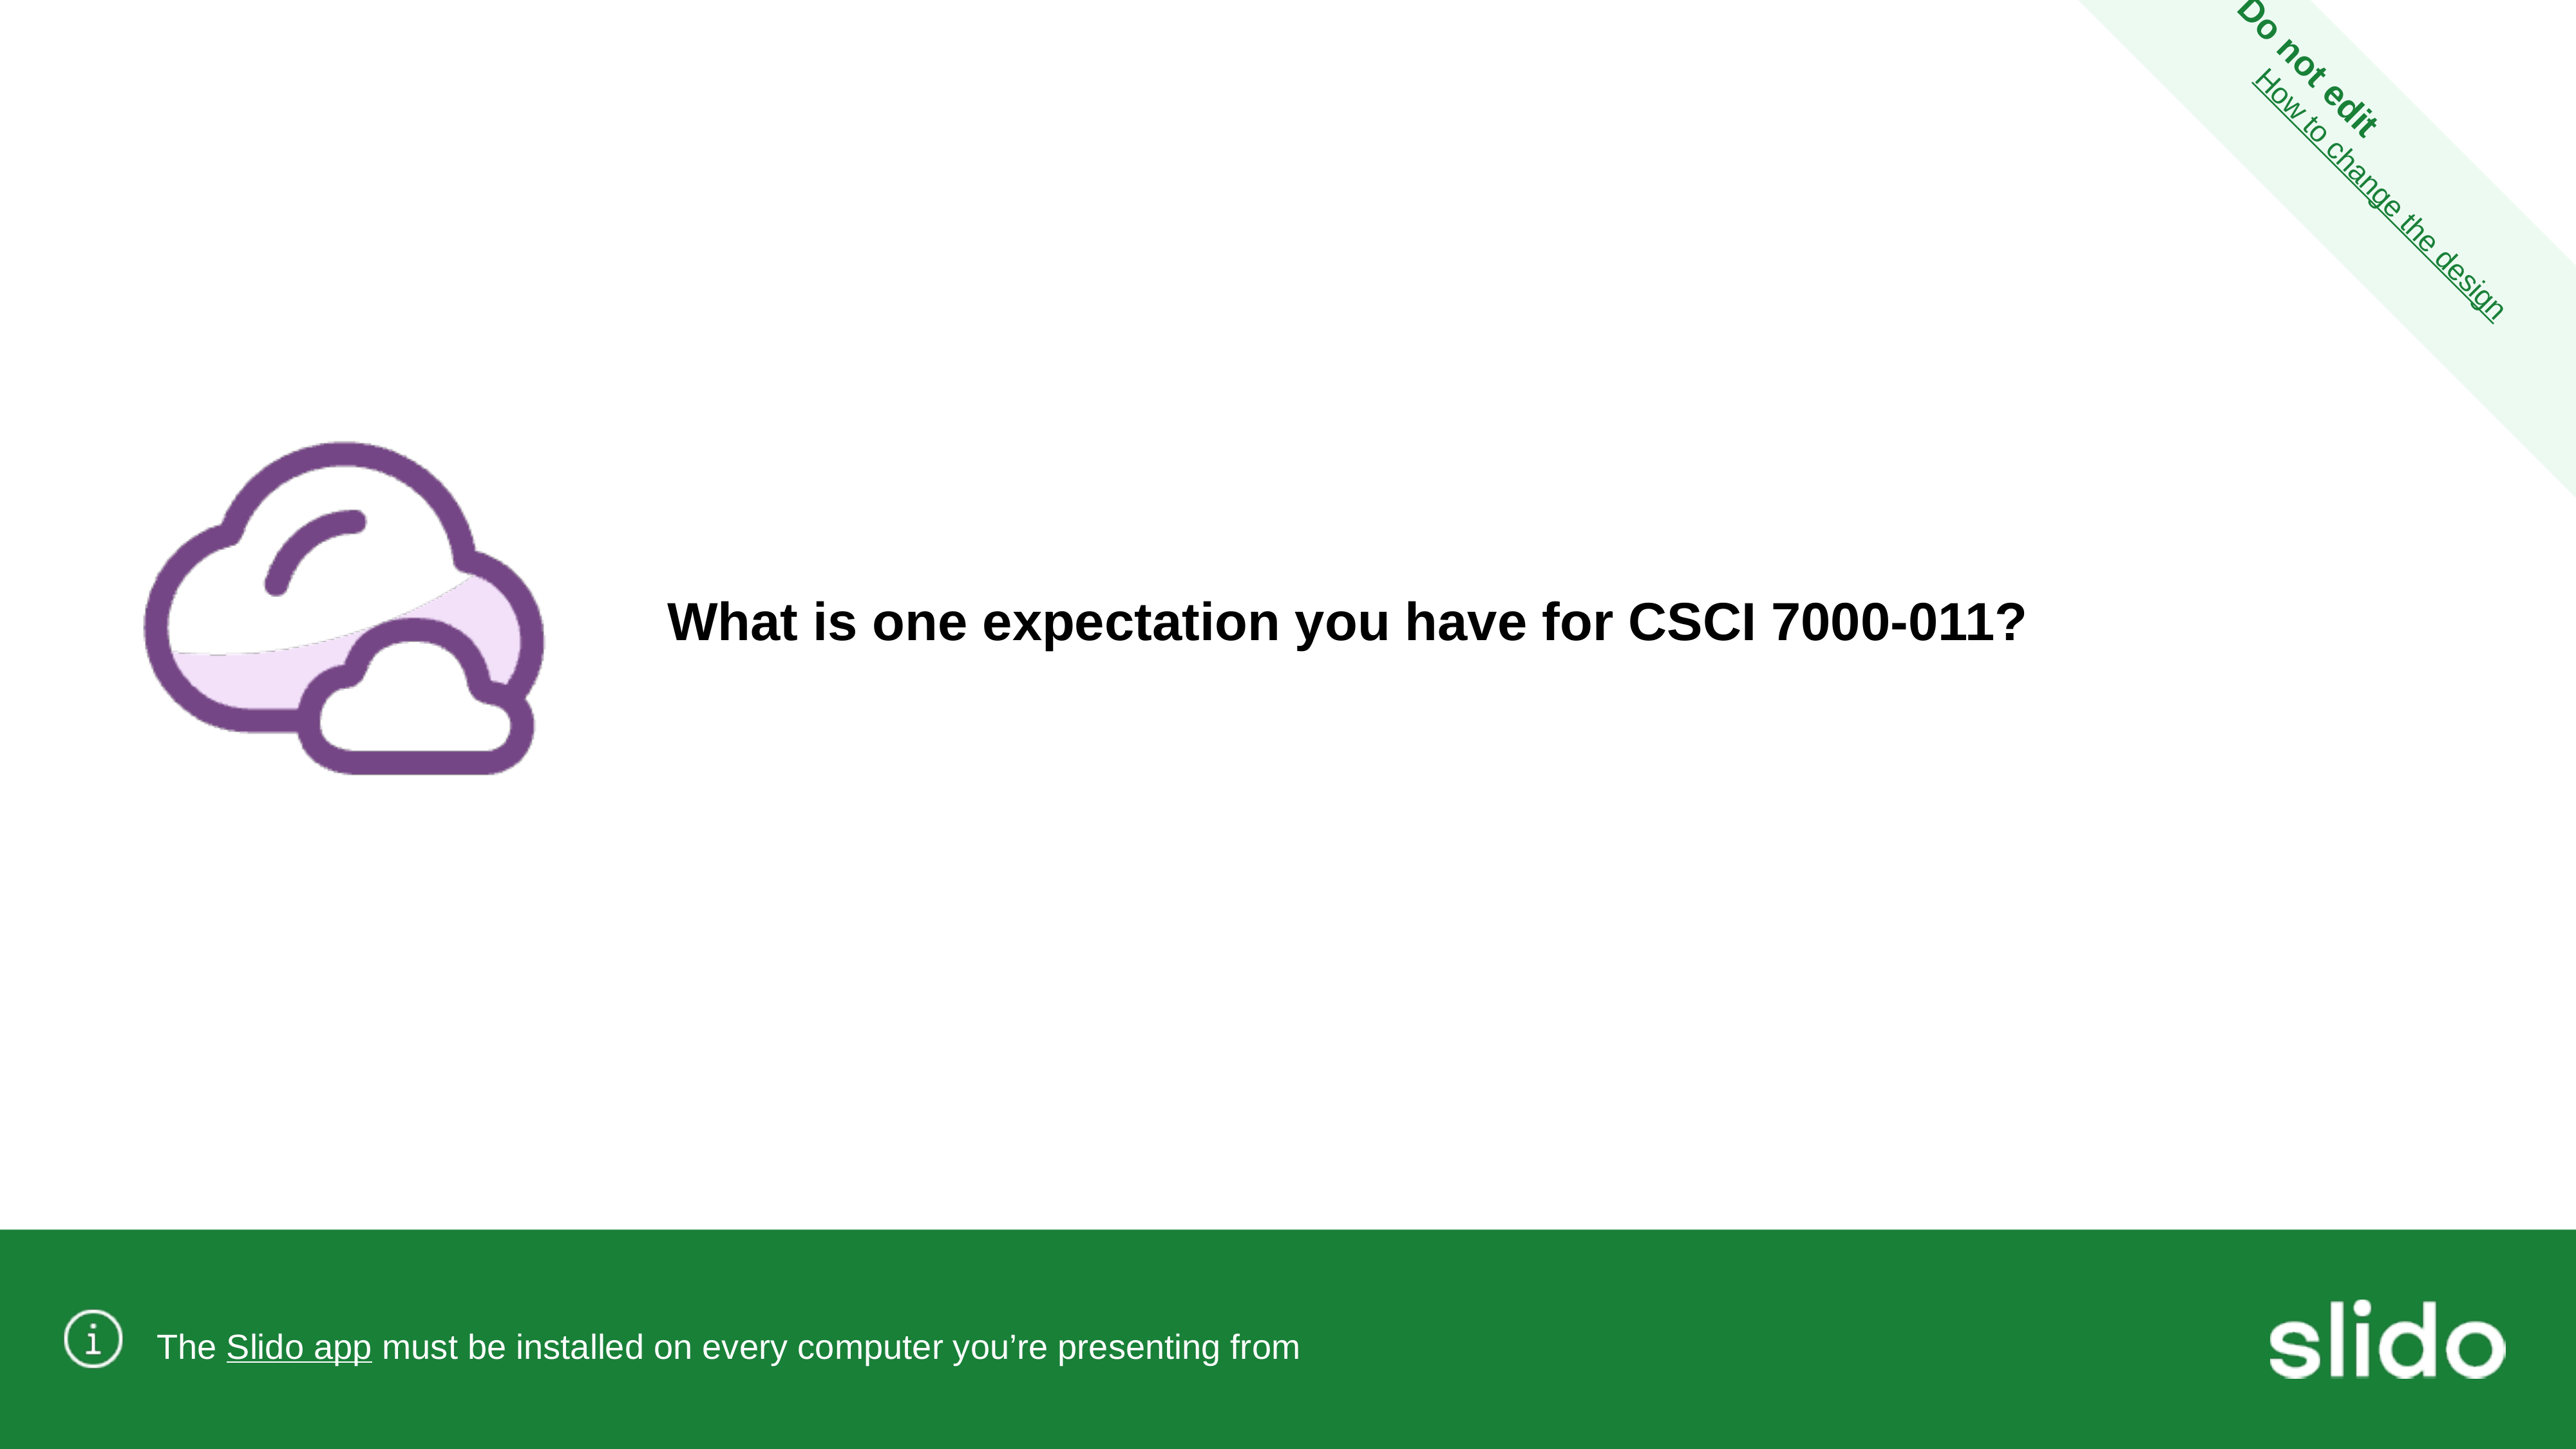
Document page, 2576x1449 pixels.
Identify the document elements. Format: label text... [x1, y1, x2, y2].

text_box What is one expectation you have for CSCI 7000-011? [656, 210, 2452, 1027]
text_box The Slido app must be installed on every computer you’re presenting from [0, 1228, 2576, 1449]
picture [2270, 1300, 2506, 1379]
text_box Do not edit How to change the design [2076, 0, 2576, 500]
text_box [93, 367, 596, 871]
picture [62, 1307, 126, 1371]
